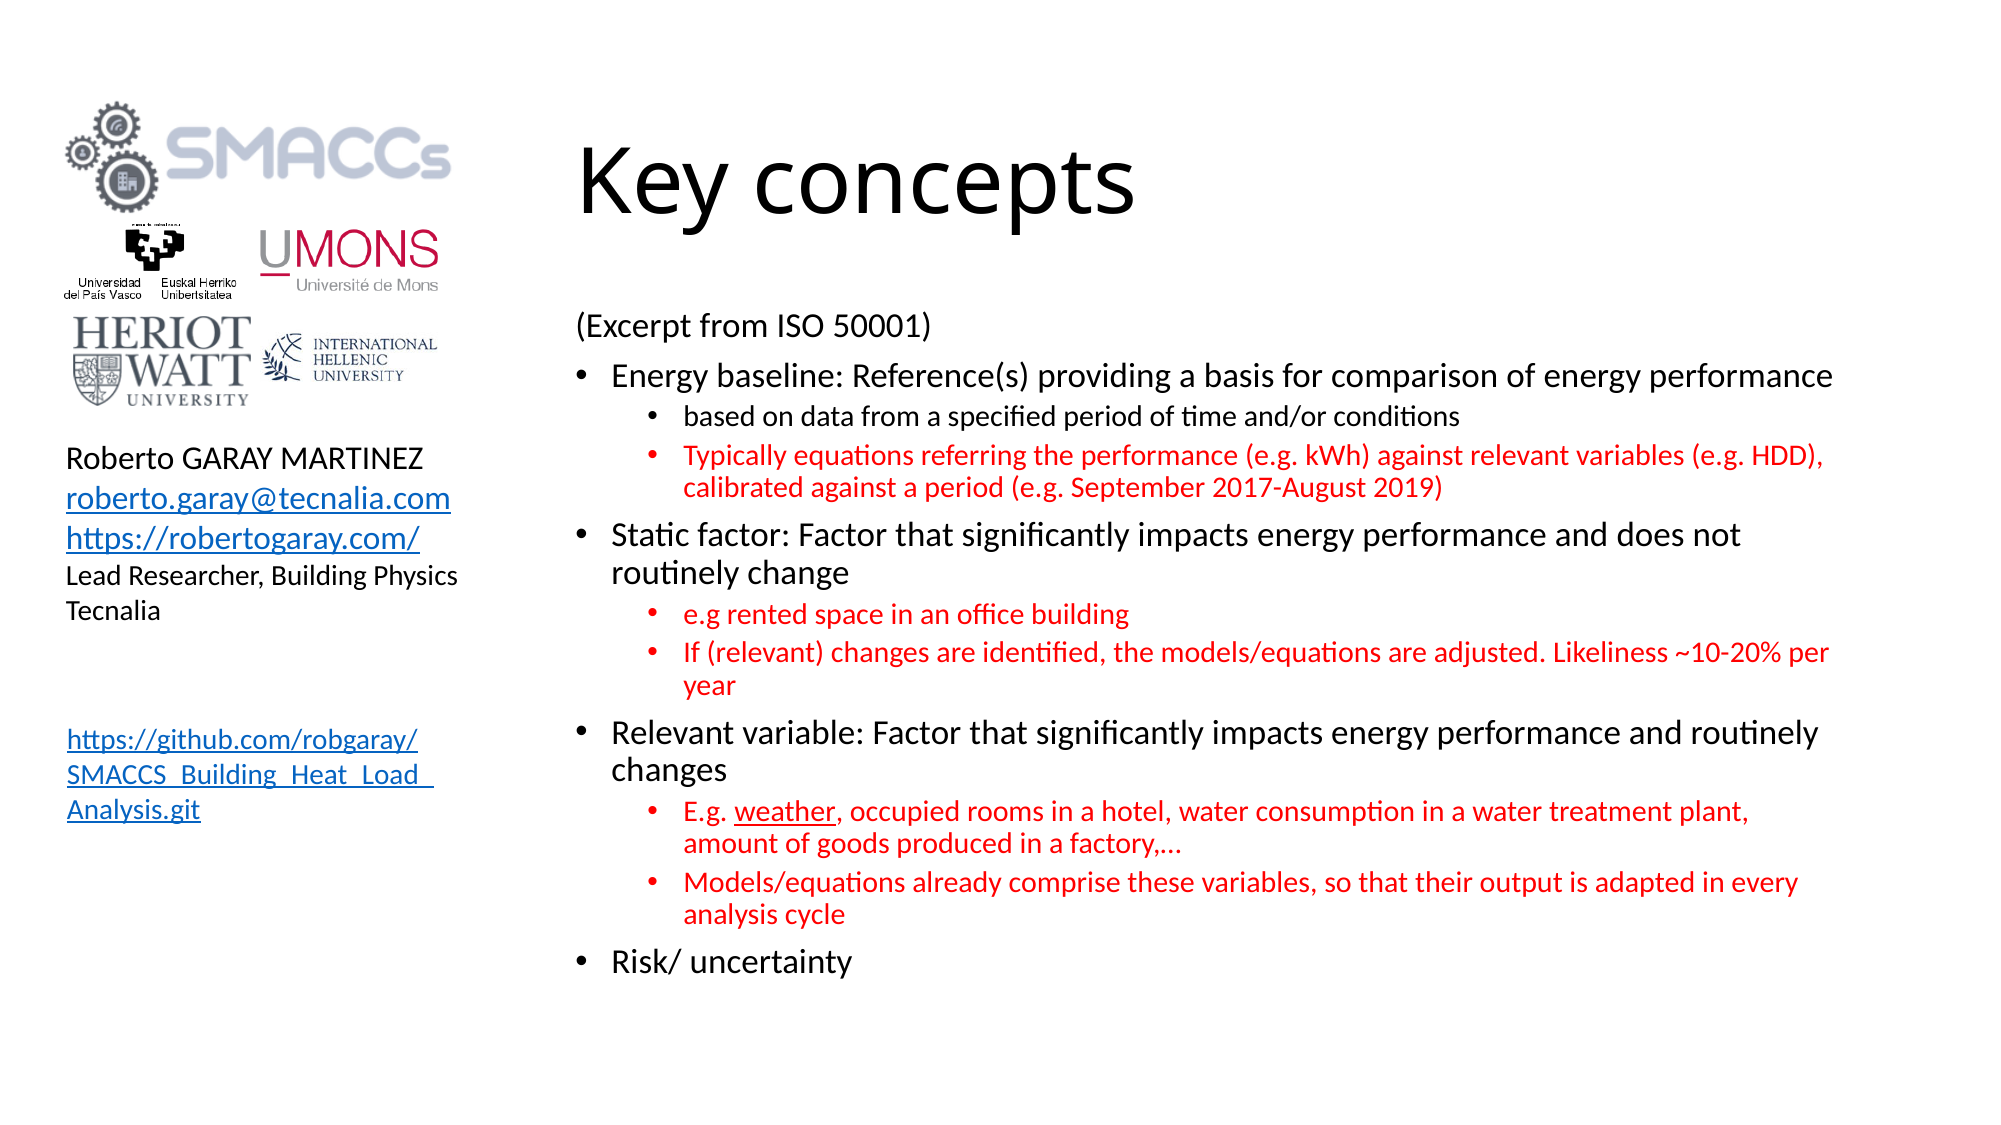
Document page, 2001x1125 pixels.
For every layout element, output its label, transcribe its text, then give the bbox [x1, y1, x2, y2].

title Key concepts [560, 91, 1863, 278]
picture [62, 218, 240, 307]
list (Excerpt from ISO 50001) Energy baseline: Reference(s) providing a basis for comparison of energy performance based on data from a specified period of time and/or conditions Typically equations referring the performance (e.g. kWh) against relevant variables (e.g. HDD), calibrated against a period (e.g. September 2017-August 2019) Static factor: Factor that significantly impacts energy performance and does not routinely change e.g rented space in an office building If (relevant) changes are identified, the models/equations are adjusted. Likeliness ~10-20% per year Relevant variable: Factor that significantly impacts energy performance and routinely changes E.g. weather, occupied rooms in a hotel, water consumption in a water treatment plant, amount of goods produced in a factory,… Models/equations already comprise these variables, so that their output is adapted in every analysis cycle Risk/ uncertainty [560, 299, 1863, 1014]
picture [73, 316, 251, 406]
picture [260, 324, 438, 390]
picture [260, 229, 438, 291]
